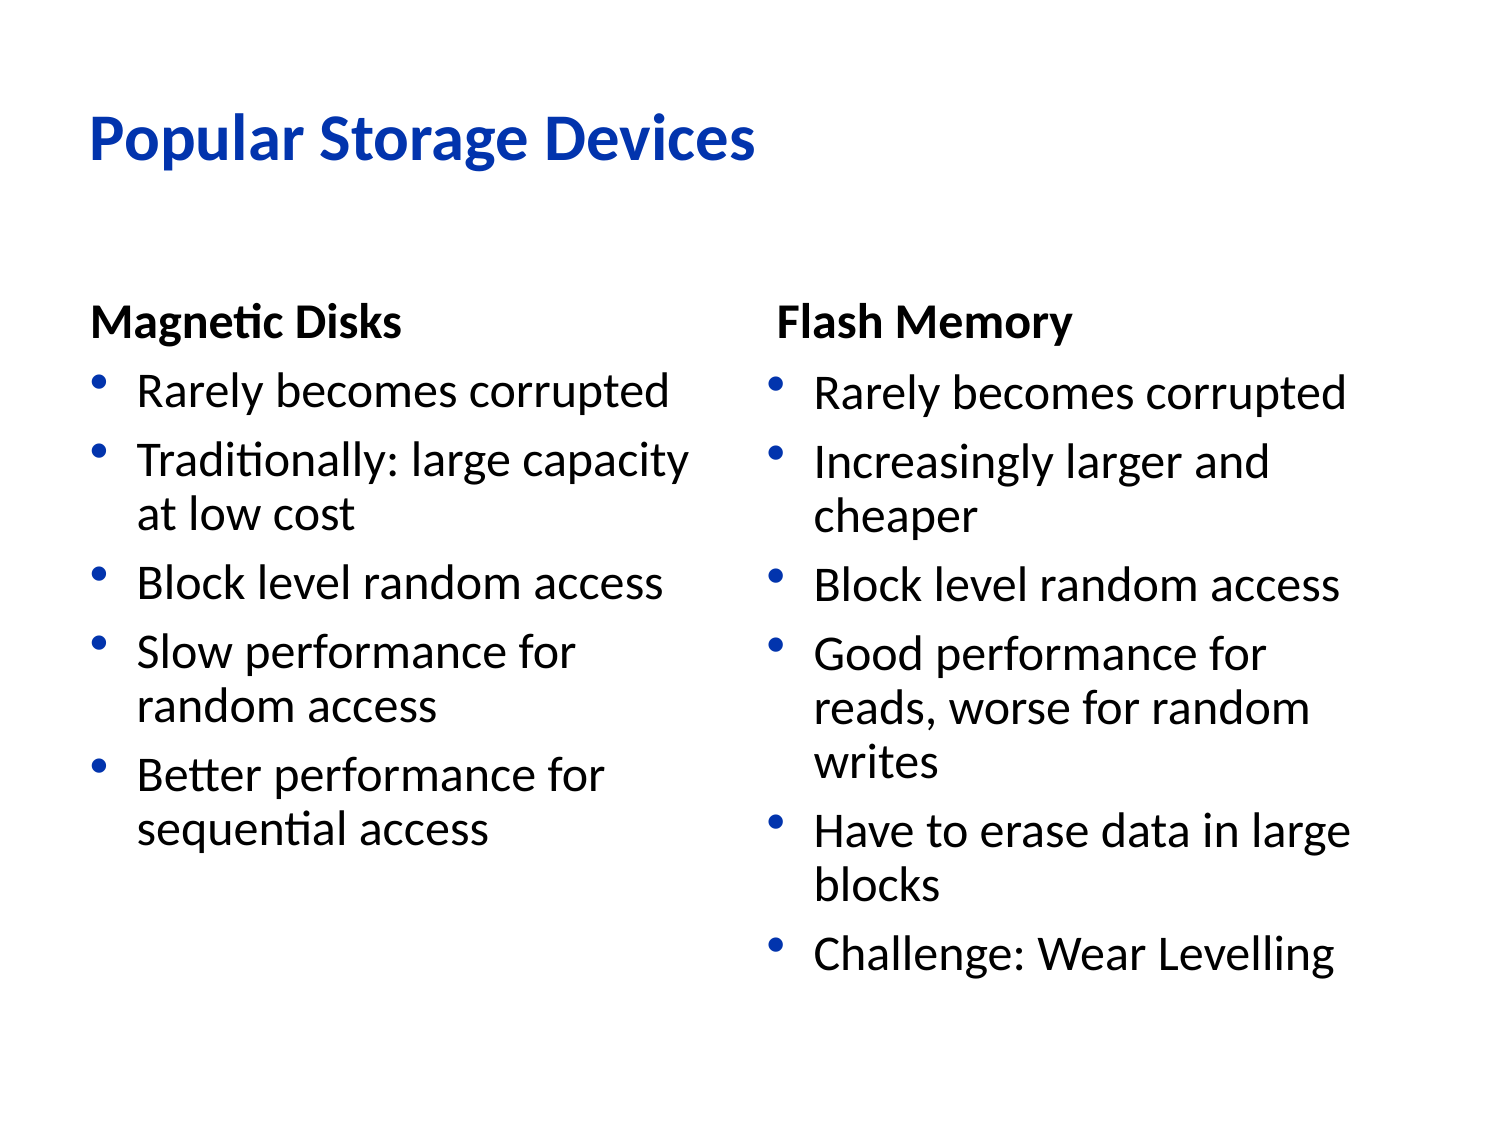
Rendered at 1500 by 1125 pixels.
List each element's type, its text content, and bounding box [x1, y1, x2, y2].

list Magnetic Disks [75, 251, 738, 356]
title Popular Storage Devices [75, 45, 1425, 233]
list Rarely becomes corrupted Traditionally: large capacity at low cost Block level random access Slow performance for random access Better performance for sequential access [75, 356, 738, 1005]
list Rarely becomes corrupted Increasingly larger and cheaper Block level random access Good performance for reads, worse for random writes Have to erase data in large blocks Challenge: Wear Levelling [751, 359, 1390, 1014]
list Flash Memory [761, 251, 1425, 357]
